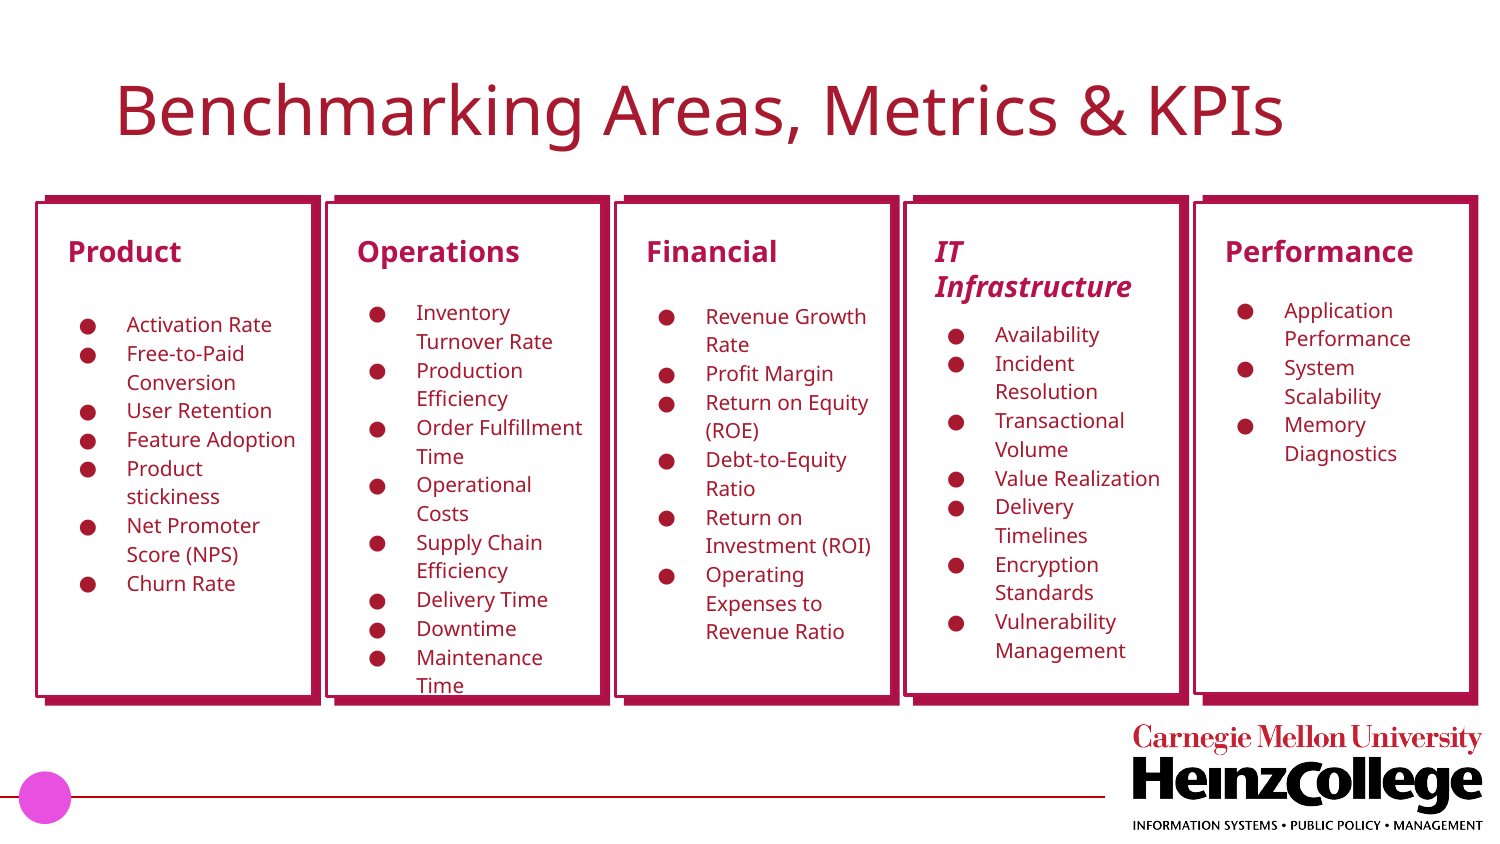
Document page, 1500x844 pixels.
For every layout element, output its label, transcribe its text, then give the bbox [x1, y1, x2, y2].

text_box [904, 194, 1190, 706]
text_box [18, 771, 72, 824]
title Benchmarking Areas, Metrics & KPIs [103, 32, 1397, 194]
picture [1133, 724, 1483, 830]
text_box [1194, 194, 1479, 706]
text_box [615, 194, 900, 706]
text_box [36, 194, 322, 706]
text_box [325, 194, 611, 706]
